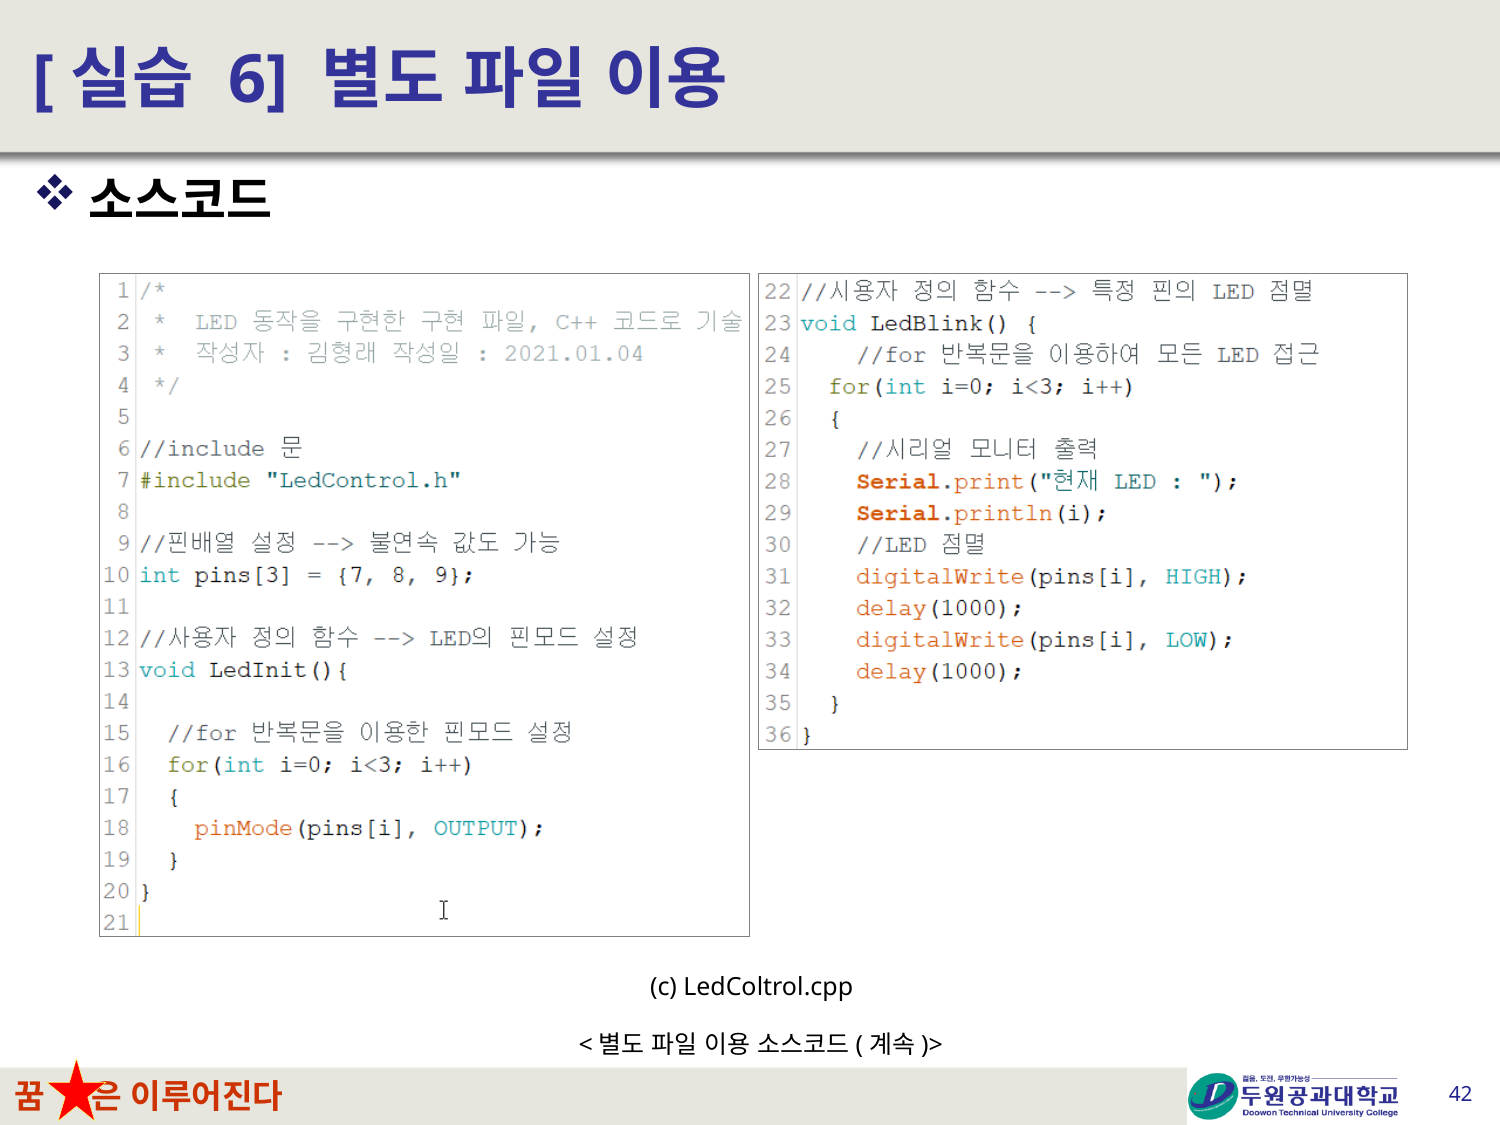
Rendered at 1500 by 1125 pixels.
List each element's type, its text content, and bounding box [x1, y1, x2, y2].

text_box <별도 파일 이용 소스코드(계속)> [563, 1020, 958, 1066]
picture [0, 0, 1500, 173]
picture [0, 1066, 1400, 1125]
picture [758, 273, 1408, 750]
slide_number 42 [1399, 1071, 1488, 1119]
picture [99, 273, 751, 937]
list 소스코드 [17, 160, 1487, 1067]
title [실습 6] 별도 파일 이용 [17, 8, 1483, 142]
text_box (c) LedColtrol.cpp [635, 963, 869, 1008]
picture [100, 1085, 113, 1090]
